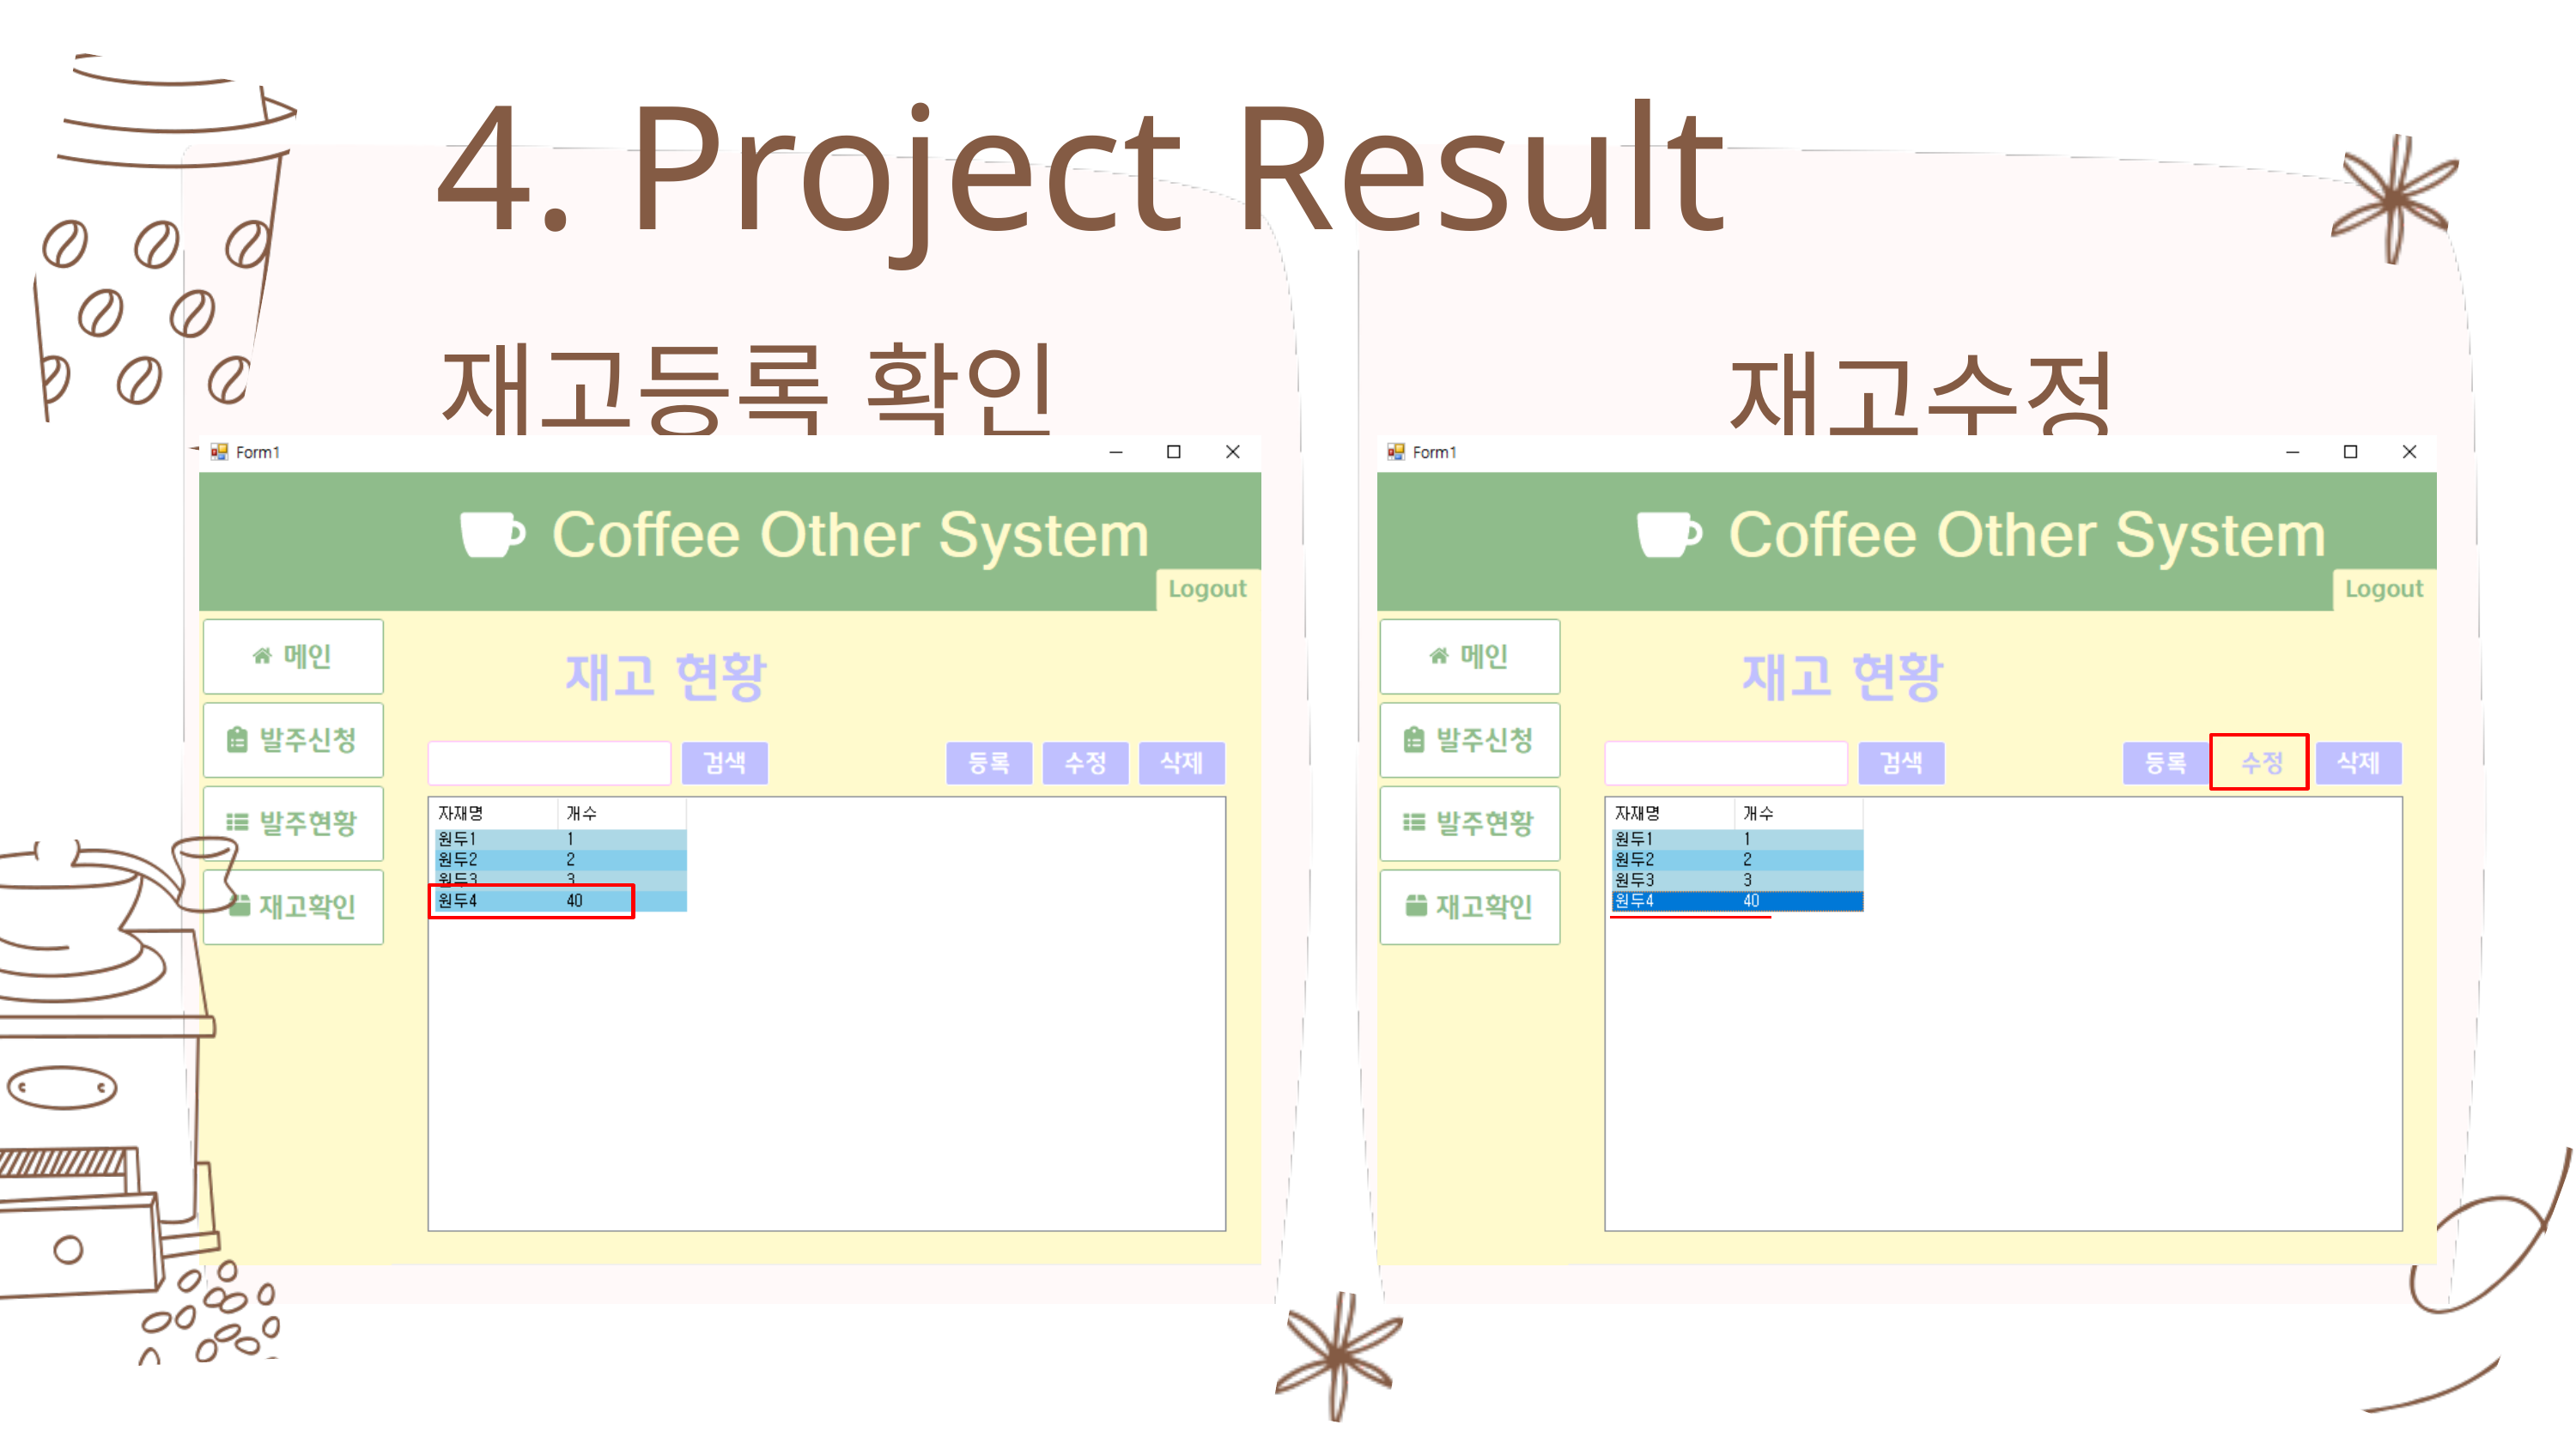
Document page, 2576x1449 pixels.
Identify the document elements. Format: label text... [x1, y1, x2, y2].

text_box 재고수정 [1564, 283, 2284, 434]
text_box [1352, 144, 2496, 1304]
picture [199, 435, 1261, 1265]
text_box [0, 834, 283, 1373]
text_box 4. Project Result [178, 79, 1984, 271]
text_box 재고등록 확인 [359, 274, 1141, 434]
text_box [2100, 1100, 2576, 1449]
text_box [238, 271, 1322, 1304]
text_box [1272, 1283, 1406, 1430]
text_box [9, 52, 268, 450]
text_box [2328, 125, 2463, 273]
picture [1377, 435, 2437, 1265]
text_box [178, 446, 195, 834]
